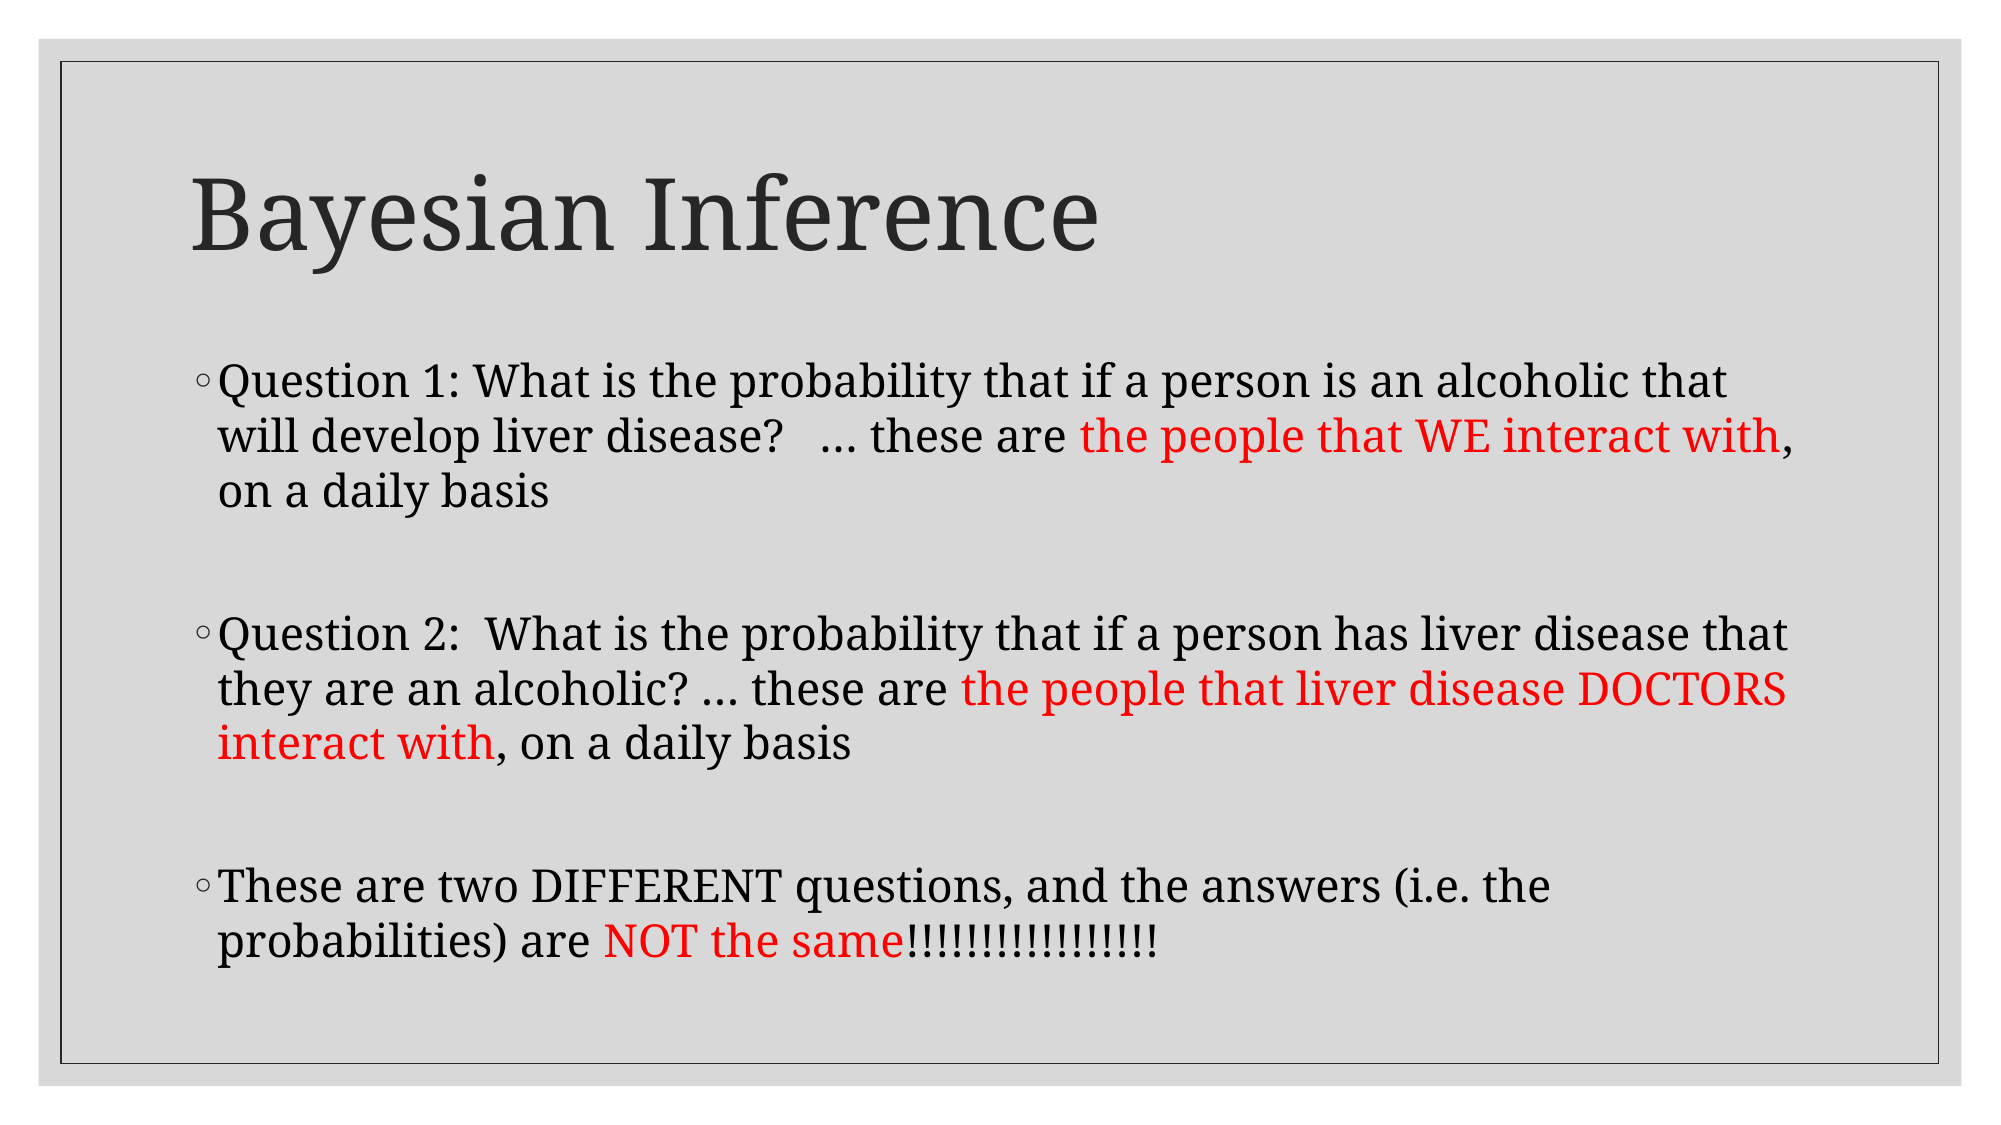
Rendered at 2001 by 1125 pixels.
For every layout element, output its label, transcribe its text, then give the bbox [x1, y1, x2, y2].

list Question 1: What is the probability that if a person is an alcoholic that will develop liver disease? … these are the people that WE interact with, on a daily basis Question 2: What is the probability that if a person has liver disease that they are an alcoholic? … these are the people that liver disease DOCTORS interact with, on a daily basis These are two DIFFERENT questions, and the answers (i.e. the probabilities) are NOT the same!!!!!!!!!!!!!!!!! [174, 345, 1825, 977]
title Bayesian Inference [174, 105, 1825, 331]
